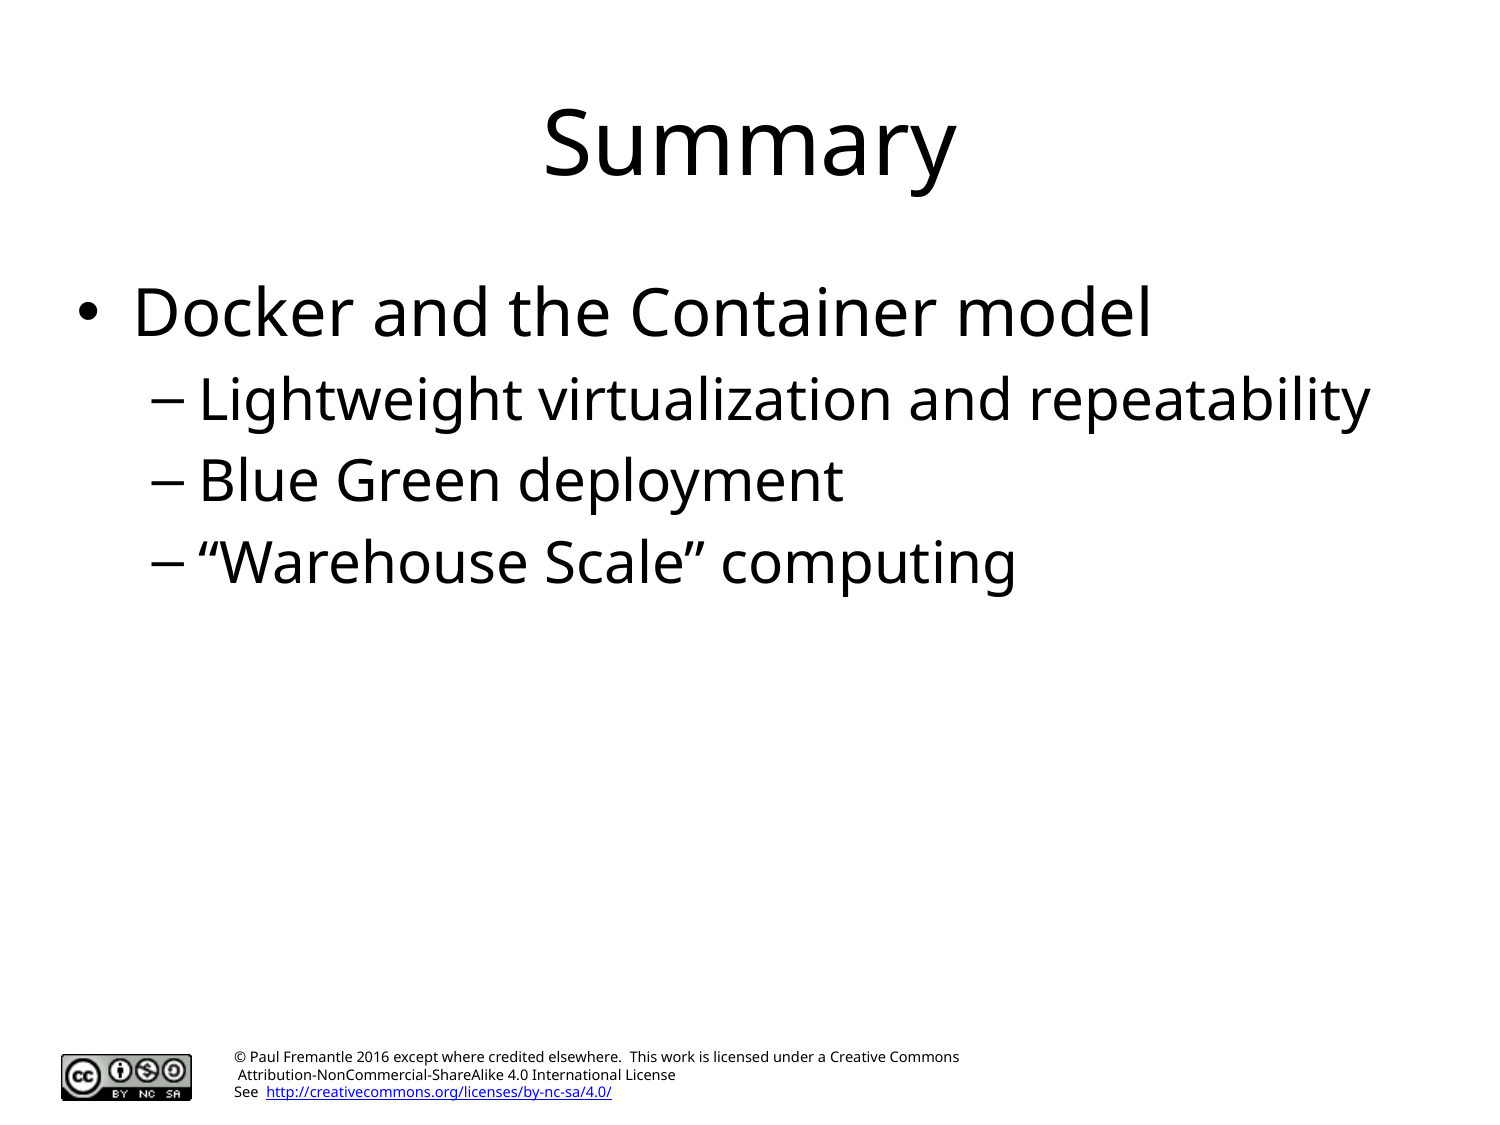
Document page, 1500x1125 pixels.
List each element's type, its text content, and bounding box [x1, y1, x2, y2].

title Summary [75, 45, 1425, 233]
list Docker and the Container model Lightweight virtualization and repeatability Blue Green deployment “Warehouse Scale” computing [61, 262, 1412, 1005]
picture [61, 1054, 192, 1101]
